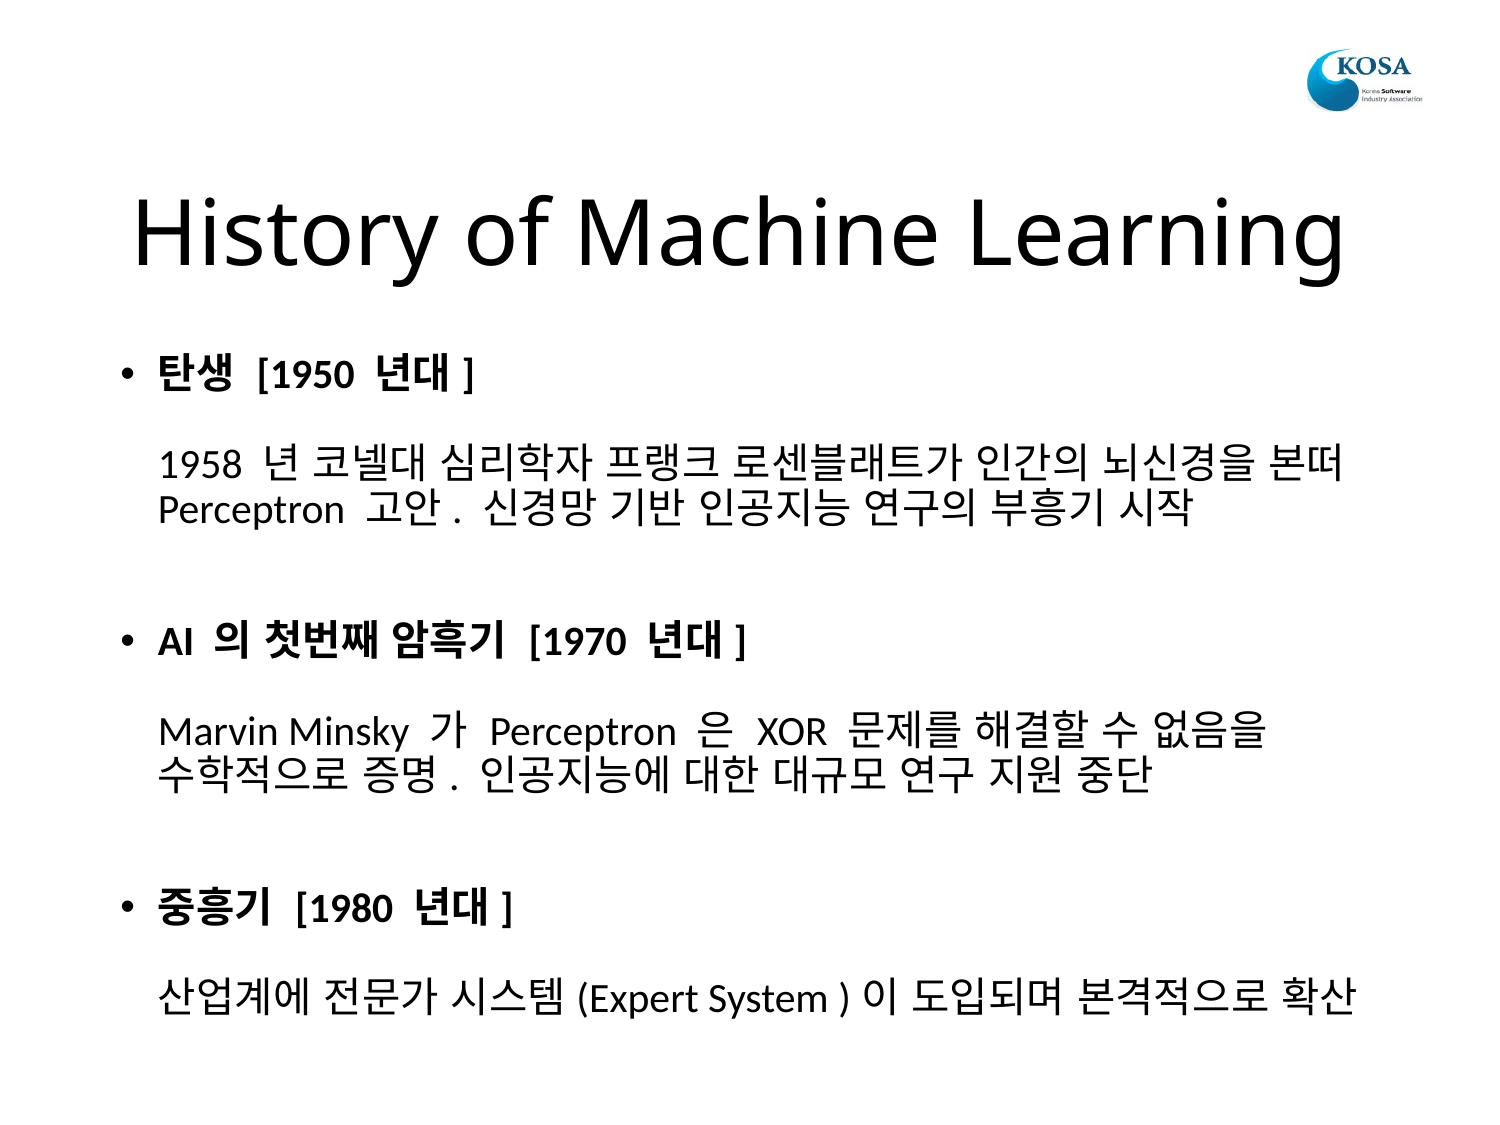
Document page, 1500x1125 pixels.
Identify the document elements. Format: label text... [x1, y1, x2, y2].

picture [1306, 48, 1423, 112]
title History of Machine Learning [115, 156, 1396, 316]
list 탄생 [1950 년대] 1958 년 코넬대 심리학자 프랭크 로센블래트가 인간의 뇌신경을 본떠 Perceptron 고안. 신경망 기반 인공지능 연구의 부흥기 시작 AI 의 첫번째 암흑기 [1970 년대] Marvin Minsky 가 Perceptron 은 XOR 문제를 해결할 수 없음을 수학적으로 증명. 인공지능에 대한 대규모 연구 지원 중단 중흥기 [1980 년대] 산업계에 전문가 시스템(Expert System )이 도입되며 본격적으로 확산 [105, 345, 1441, 1052]
